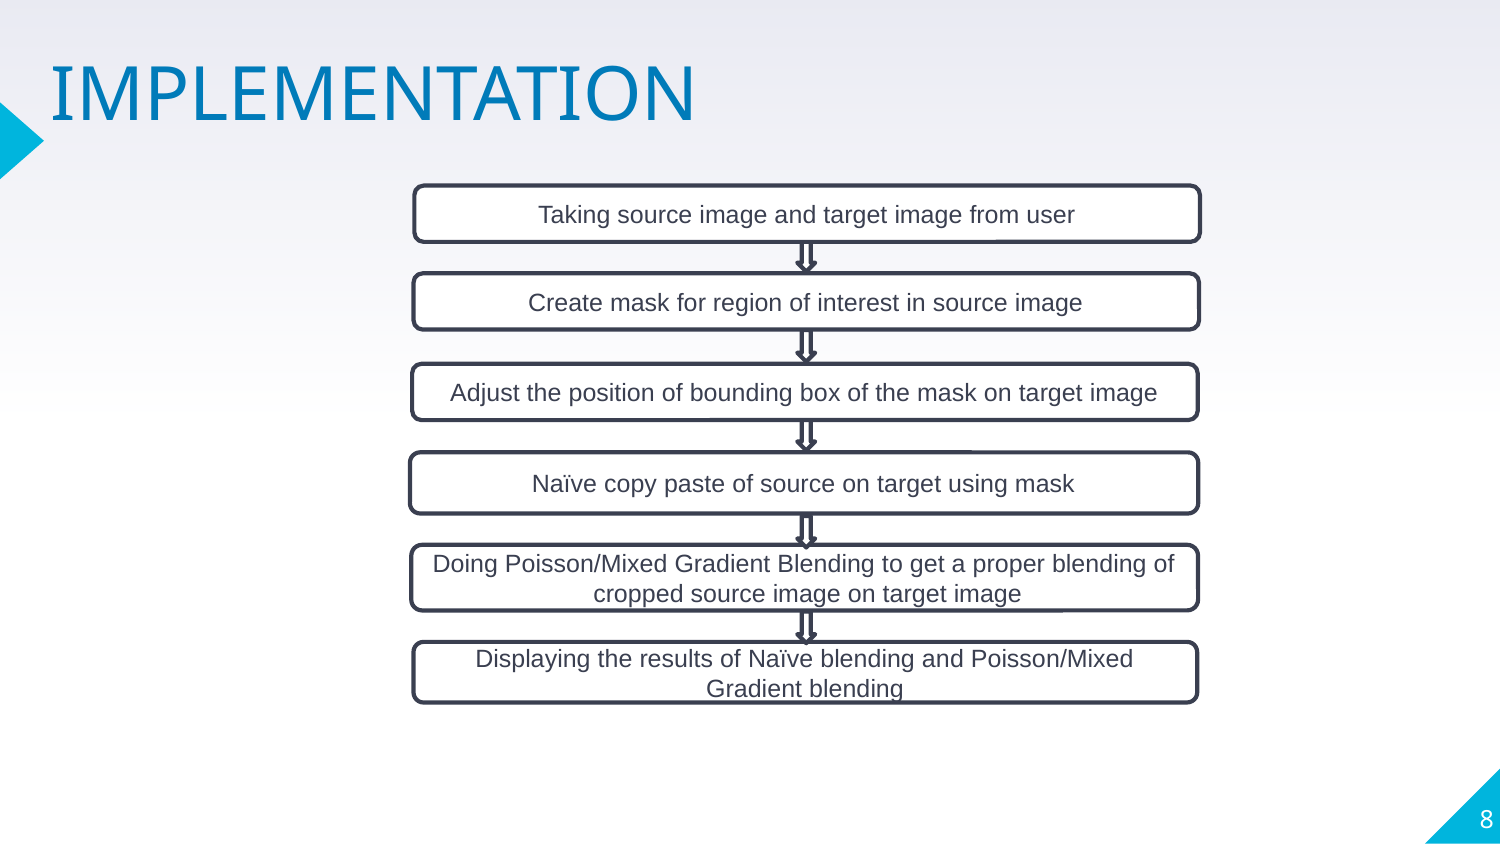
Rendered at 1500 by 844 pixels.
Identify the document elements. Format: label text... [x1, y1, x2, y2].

text_box Naïve copy paste of source on target using mask [407, 450, 1201, 516]
text_box Taking source image and target image from user [412, 183, 1203, 244]
text_box [795, 516, 818, 550]
text_box Displaying the results of Naïve blending and Poisson/Mixed Gradient blending [411, 639, 1200, 705]
text_box Create mask for region of interest in source image [411, 271, 1202, 332]
text_box Doing Poisson/Mixed Gradient Blending to get a proper blending of cropped source image on target image [409, 542, 1201, 613]
slide_number 8 [1418, 760, 1494, 838]
text_box [795, 244, 818, 274]
title IMPLEMENTATION [50, 63, 976, 241]
text_box [795, 423, 818, 450]
text_box Adjust the position of bounding box of the mask on target image [410, 361, 1200, 423]
text_box [795, 609, 818, 646]
text_box [795, 328, 818, 361]
